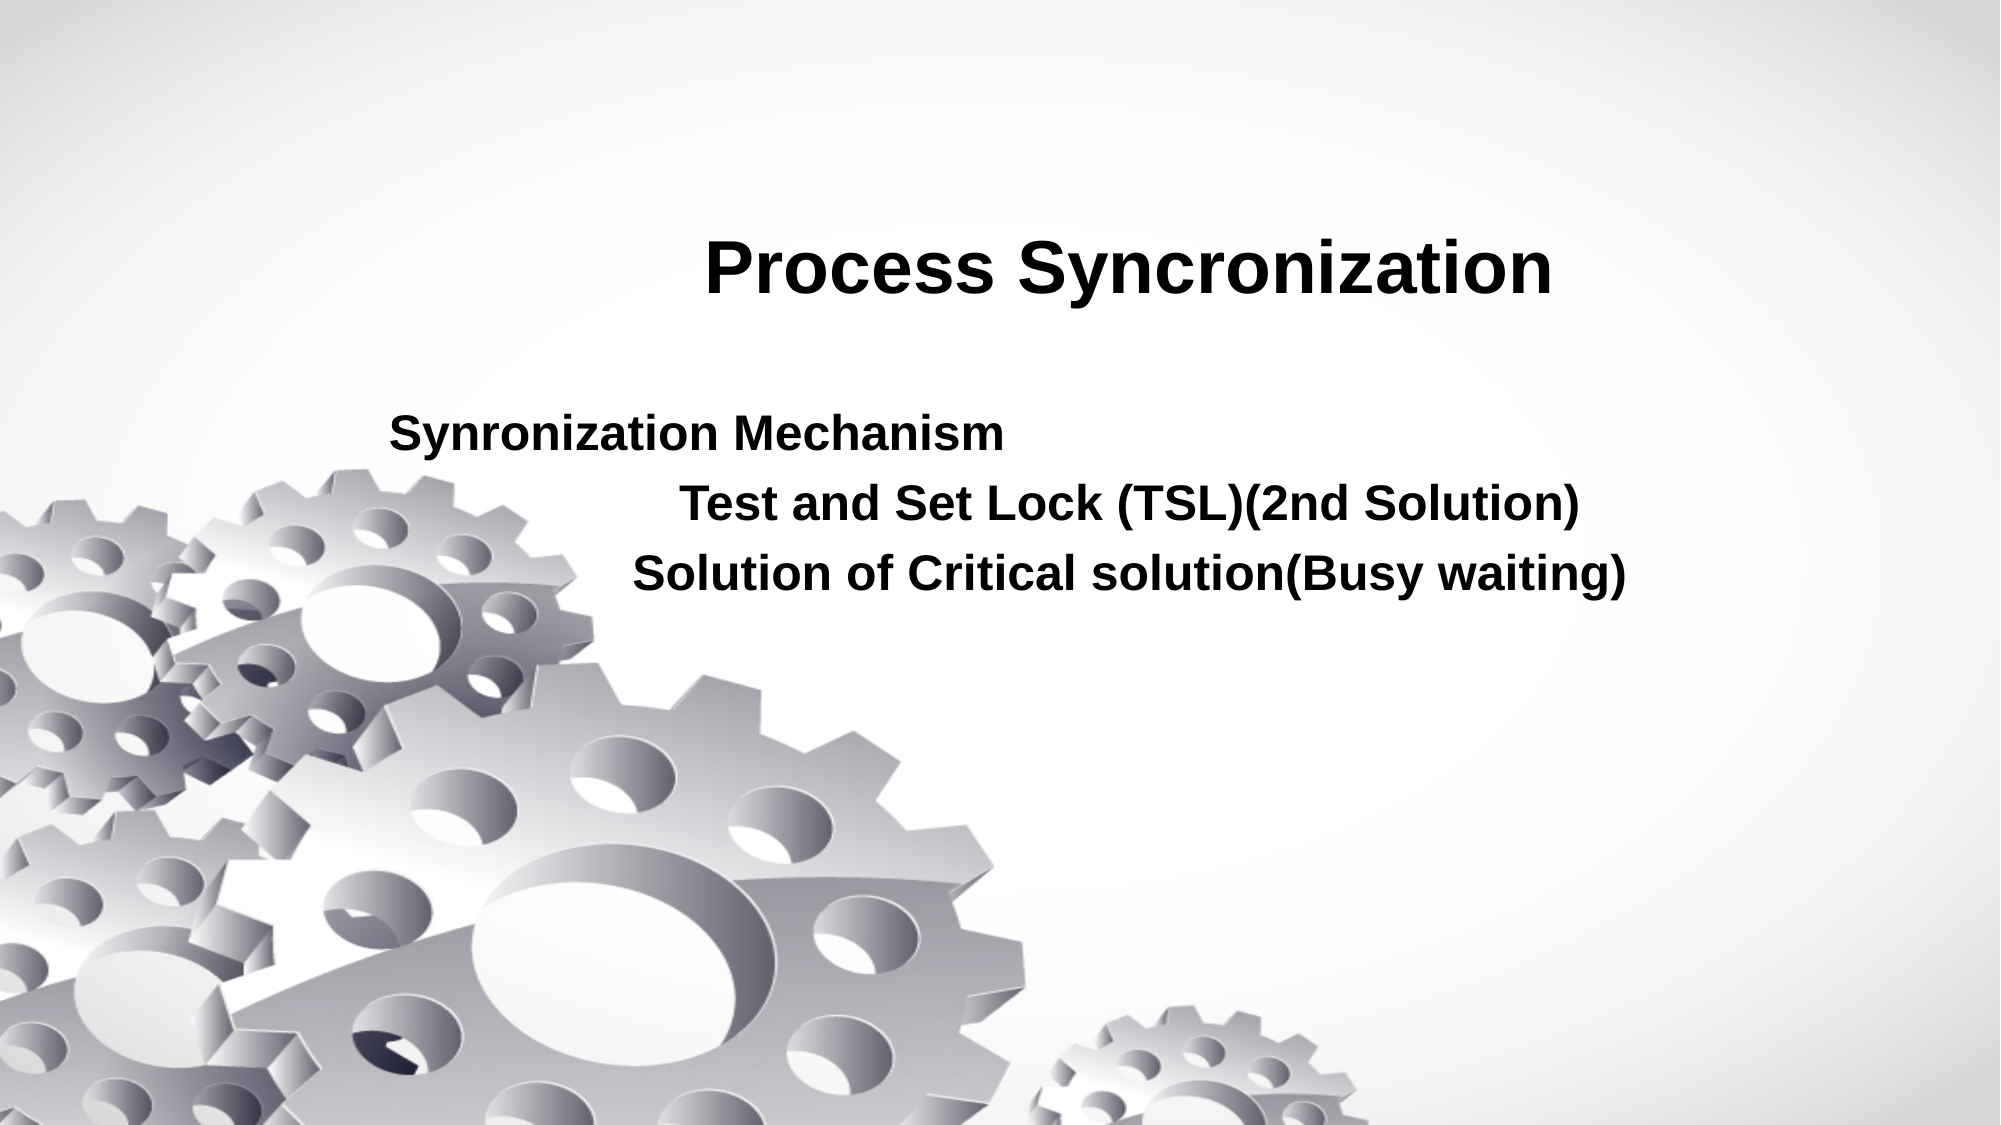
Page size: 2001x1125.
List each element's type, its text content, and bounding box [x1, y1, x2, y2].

picture [0, 0, 2000, 1125]
subtitle Synronization Mechanism Test and Set Lock (TSL)(2nd Solution) Solution of Critical solution(Busy waiting) [373, 392, 1887, 681]
title Process Syncronization [373, 174, 1886, 353]
